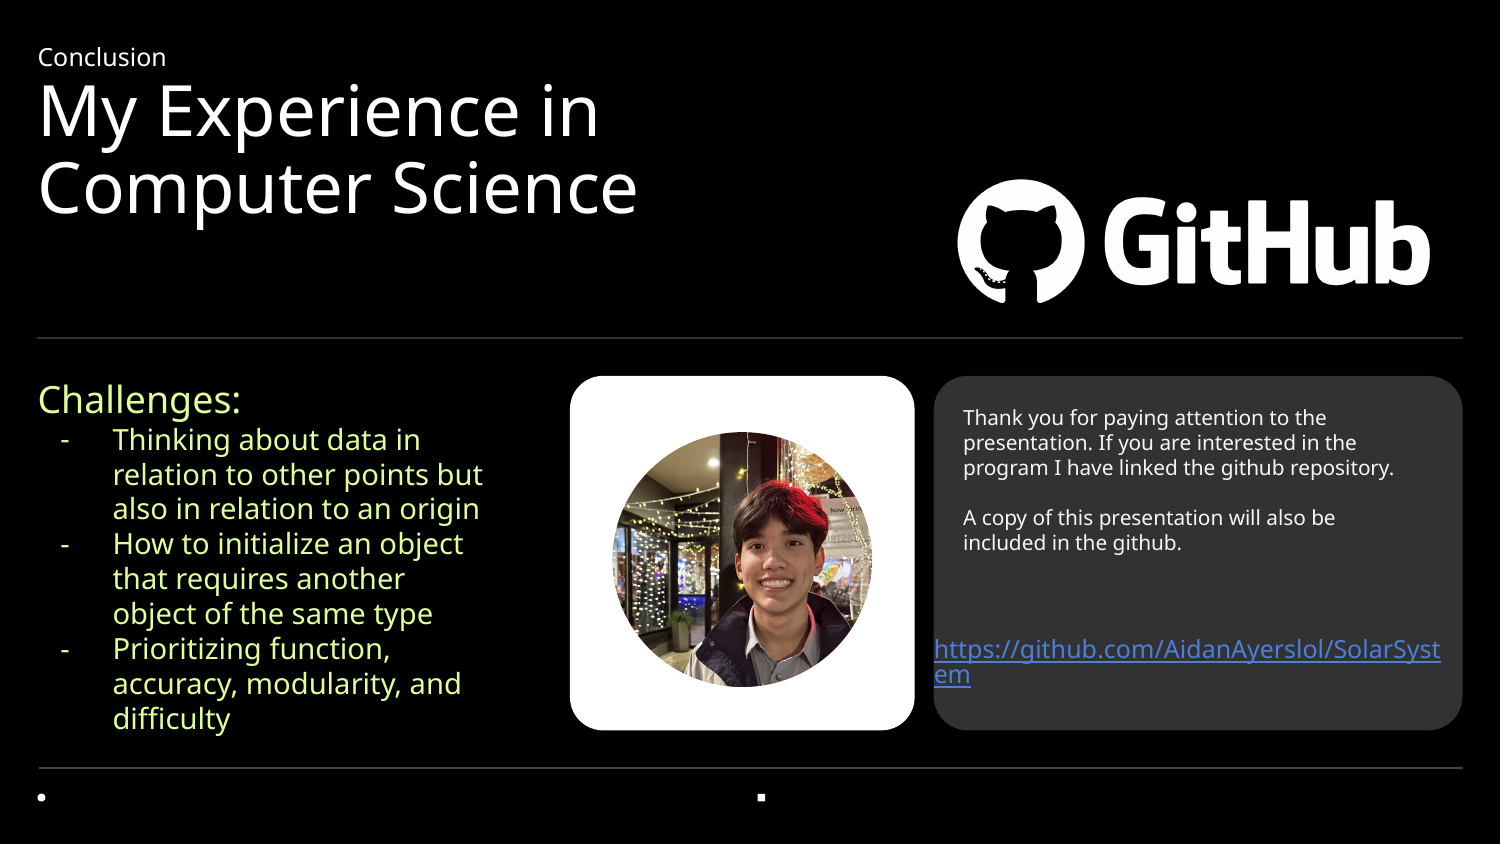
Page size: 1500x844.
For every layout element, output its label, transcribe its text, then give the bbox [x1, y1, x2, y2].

text_box [569, 375, 915, 731]
title My Experience in Computer Science [37, 60, 1101, 244]
picture [612, 431, 873, 688]
list https://github.com/AidanAyerslol/SolarSystem [933, 633, 1463, 844]
picture [953, 106, 1434, 377]
subtitle Conclusion [37, 37, 517, 60]
subtitle Challenges: Thinking about data in relation to other points but also in relation to an origin How to initialize an object that requires another object of the same type Prioritizing function, accuracy, modularity, and difficulty [37, 375, 501, 616]
text_box [933, 377, 1463, 633]
list Thank you for paying attention to the presentation. If you are interested in the program I have linked the github repository. A copy of this presentation will also be included in the github. [963, 405, 1434, 516]
